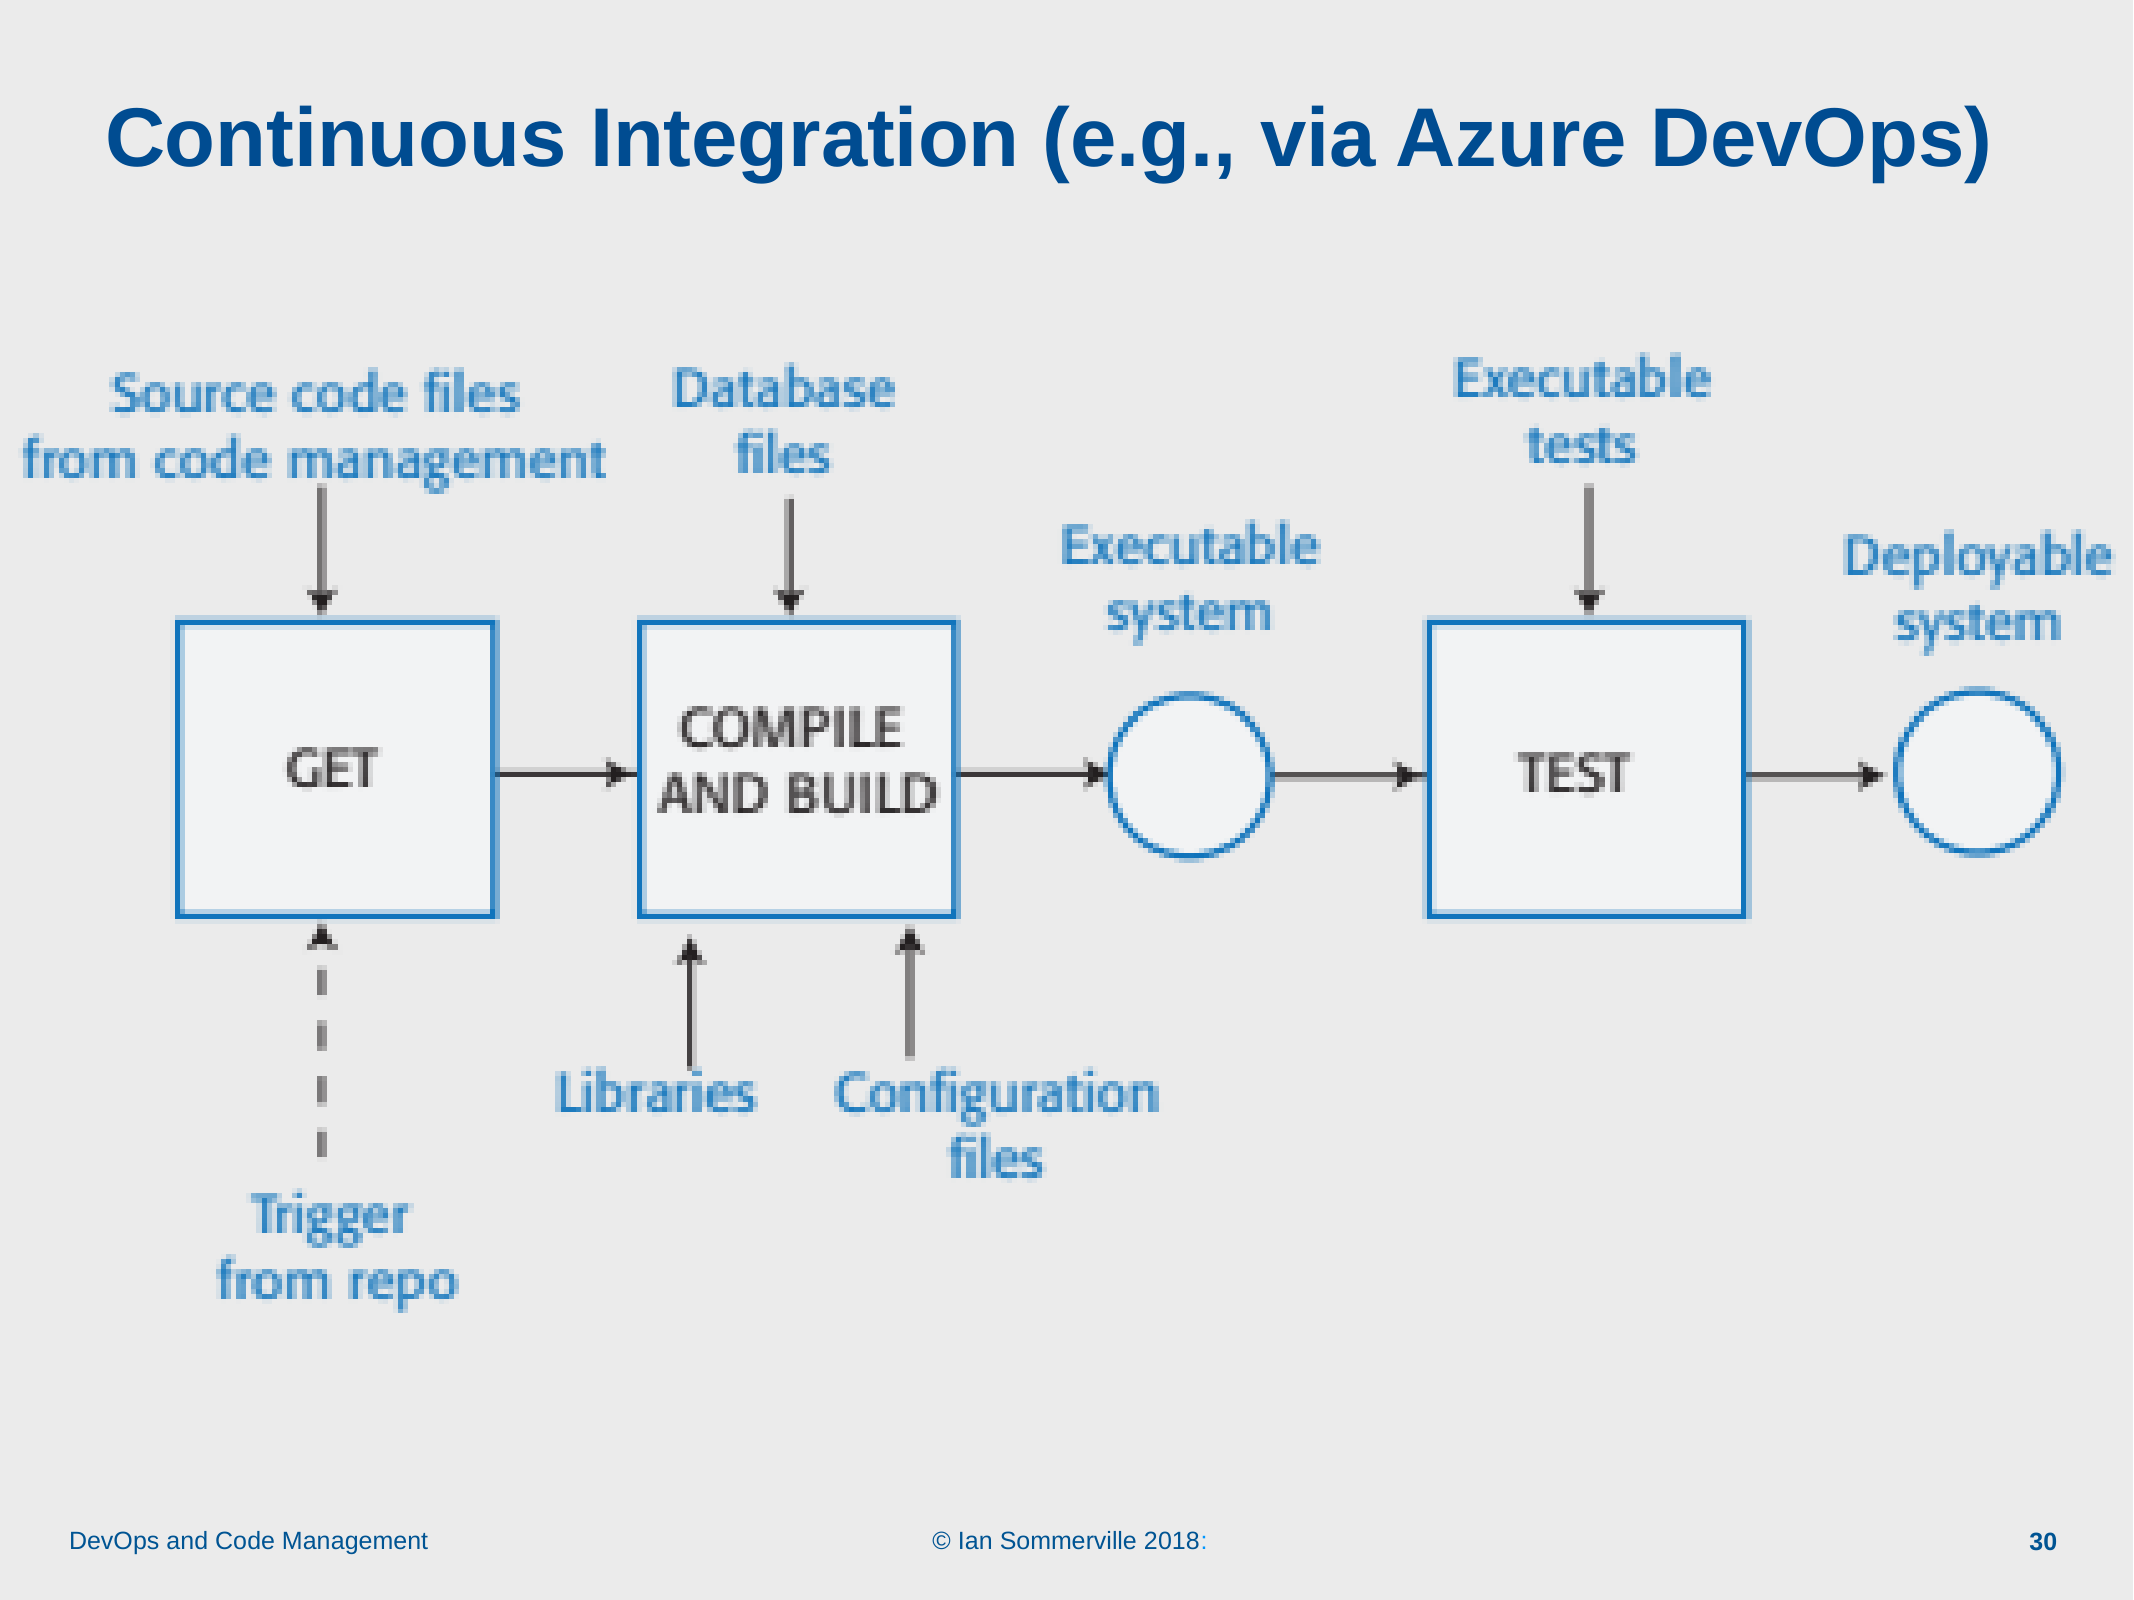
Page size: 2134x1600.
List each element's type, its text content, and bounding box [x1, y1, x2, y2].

slide_number 30 [2018, 1516, 2067, 1563]
title Continuous Integration (e.g., via Azure DevOps) [96, 77, 2033, 190]
picture [0, 347, 2130, 1313]
